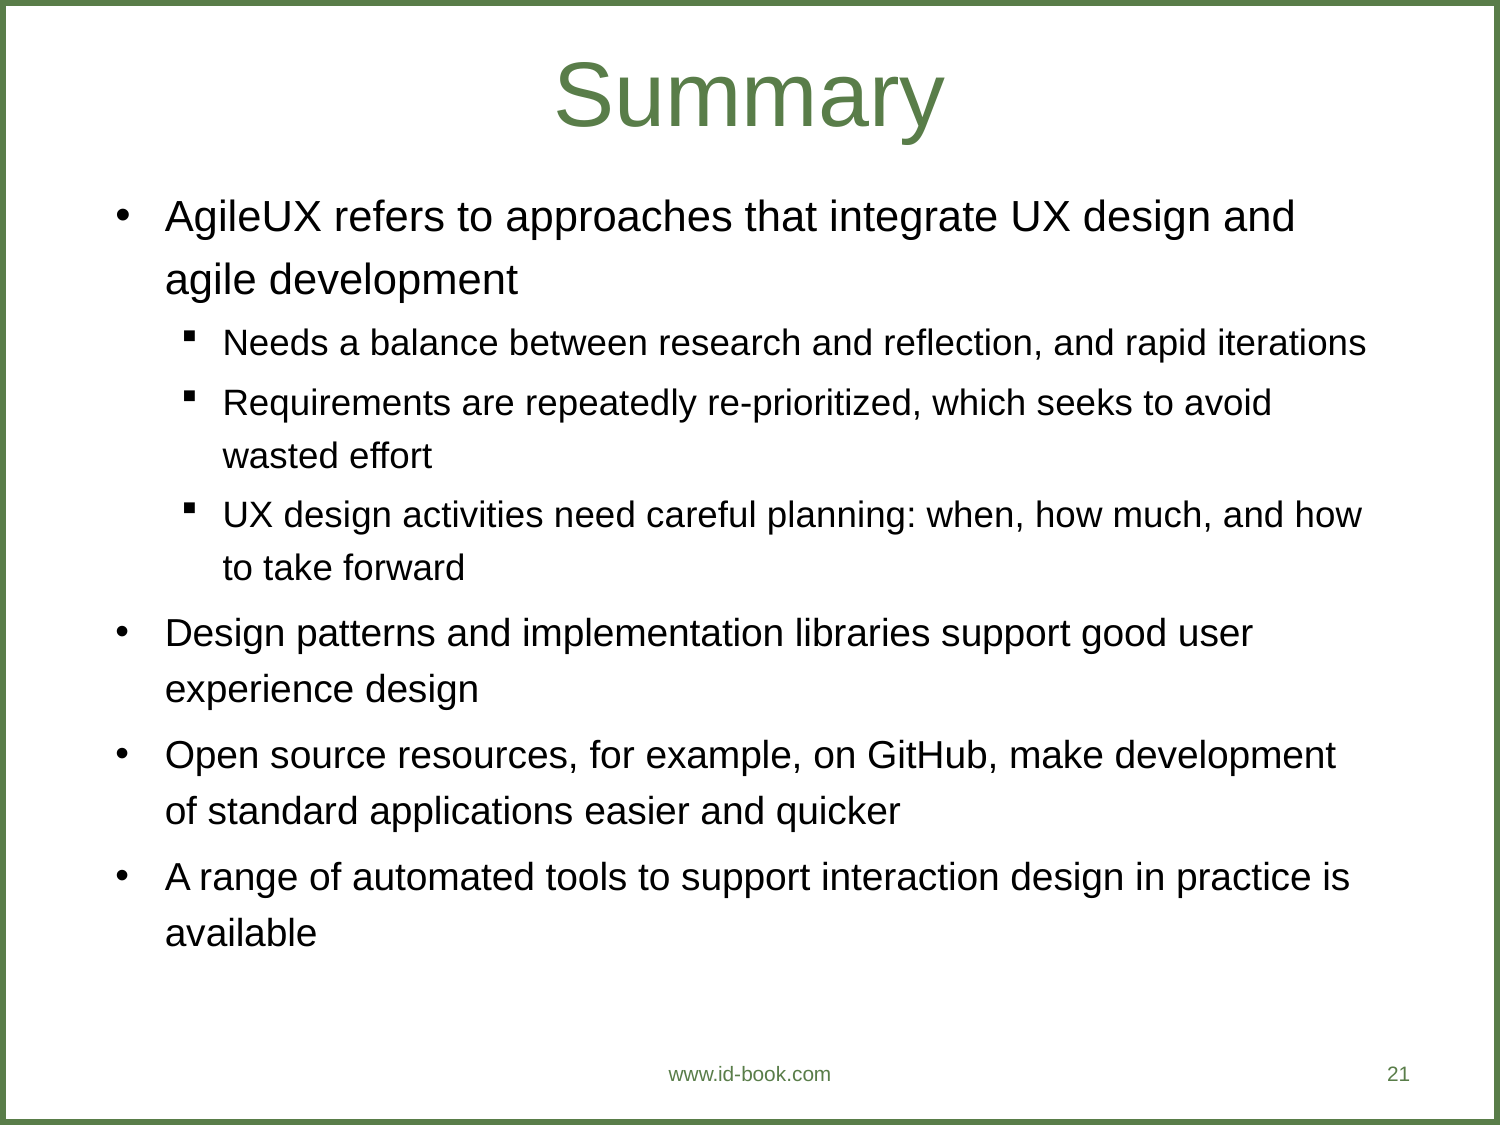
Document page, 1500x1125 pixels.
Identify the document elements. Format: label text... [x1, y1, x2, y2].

list AgileUX refers to approaches that integrate UX design and agile development Needs a balance between research and reflection, and rapid iterations Requirements are repeatedly re-prioritized, which seeks to avoid wasted effort UX design activities need careful planning: when, how much, and how to take forward Design patterns and implementation libraries support good user experience design Open source resources, for example, on GitHub, make development of standard applications easier and quicker A range of automated tools to support interaction design in practice is available [100, 170, 1388, 1029]
footer www.id-book.com [512, 1042, 988, 1103]
title Summary [75, 22, 1425, 157]
slide_number 21 [1074, 1042, 1425, 1103]
